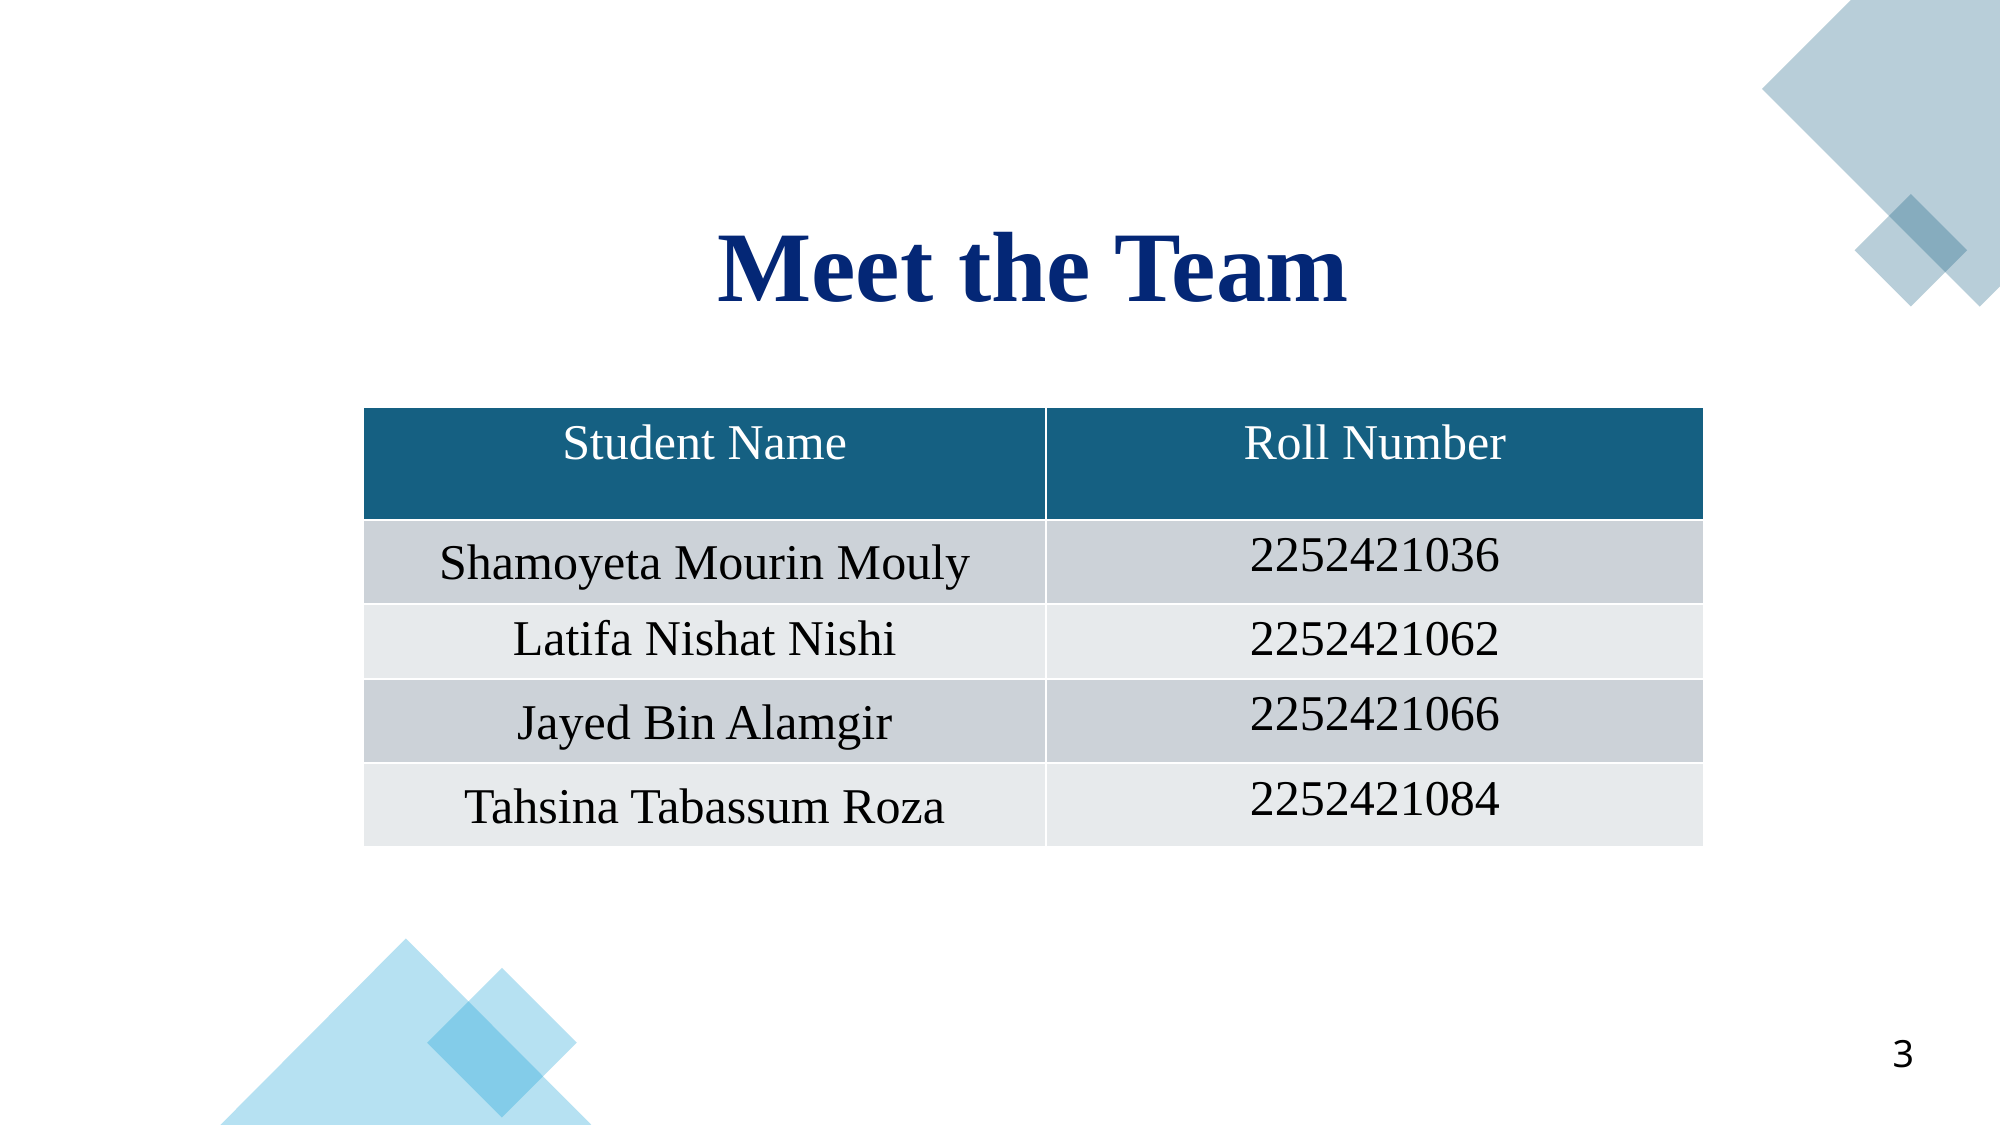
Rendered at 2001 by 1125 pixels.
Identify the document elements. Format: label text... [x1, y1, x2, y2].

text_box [1798, 0, 2000, 291]
table_cell 2252421062 [1047, 605, 1703, 678]
table_cell 2252421066 [1047, 680, 1703, 762]
table_cell Tahsina Tabassum Roza [364, 764, 1045, 846]
table_cell Shamoyeta Mourin Mouly [364, 521, 1045, 603]
text_box [218, 936, 594, 1125]
table_cell Jayed Bin Alamgir [364, 680, 1045, 762]
table_header Student Name [364, 408, 1045, 519]
table_cell 2252421036 [1047, 521, 1703, 603]
text_box [469, 965, 580, 1076]
text_box Meet the Team [482, 193, 1585, 329]
text_box 3 [1641, 1022, 1929, 1083]
text_box [0, 0, 2000, 1125]
table_header Roll Number [1047, 408, 1703, 519]
table_cell 2252421084 [1047, 764, 1703, 846]
table_cell Latifa Nishat Nishi [364, 605, 1045, 678]
